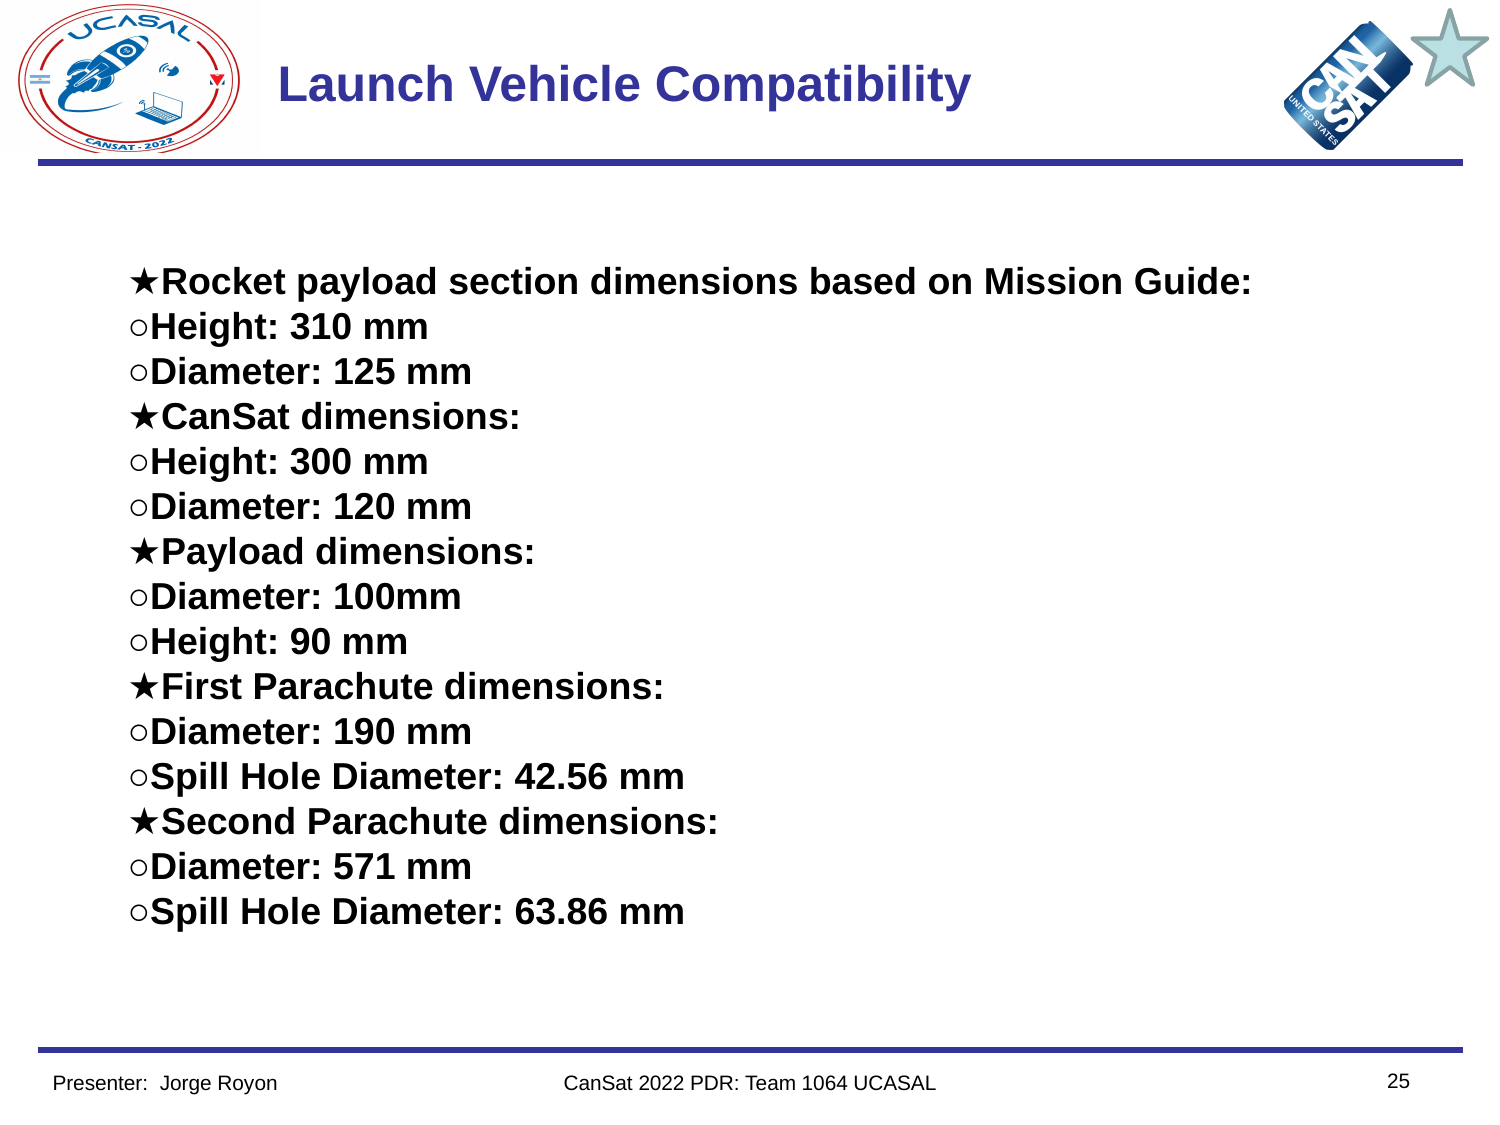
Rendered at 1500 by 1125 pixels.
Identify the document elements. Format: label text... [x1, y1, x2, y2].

picture [1284, 21, 1413, 150]
text_box Presenter: Jorge Royon [37, 1062, 413, 1103]
footer CanSat 2022 PDR: Team 1064 UCASAL [450, 1062, 1050, 1103]
list ★Rocket payload section dimensions based on Mission Guide: ○Height: 310 mm ○Diameter: 125 mm ★CanSat dimensions: ○Height: 300 mm ○Diameter: 120 mm ★Payload dimensions: ○Diameter: 100mm ○Height: 90 mm ★First Parachute dimensions: ○Diameter: 190 mm ○Spill Hole Diameter: 42.56 mm ★Second Parachute dimensions: ○Diameter: 571 mm ○Spill Hole Diameter: 63.86 mm [37, 249, 1458, 959]
slide_number ‹#› [1312, 1059, 1425, 1100]
title Launch Vehicle Compatibility [263, 12, 1238, 150]
text_box [1412, 9, 1488, 85]
picture [0, 0, 260, 153]
